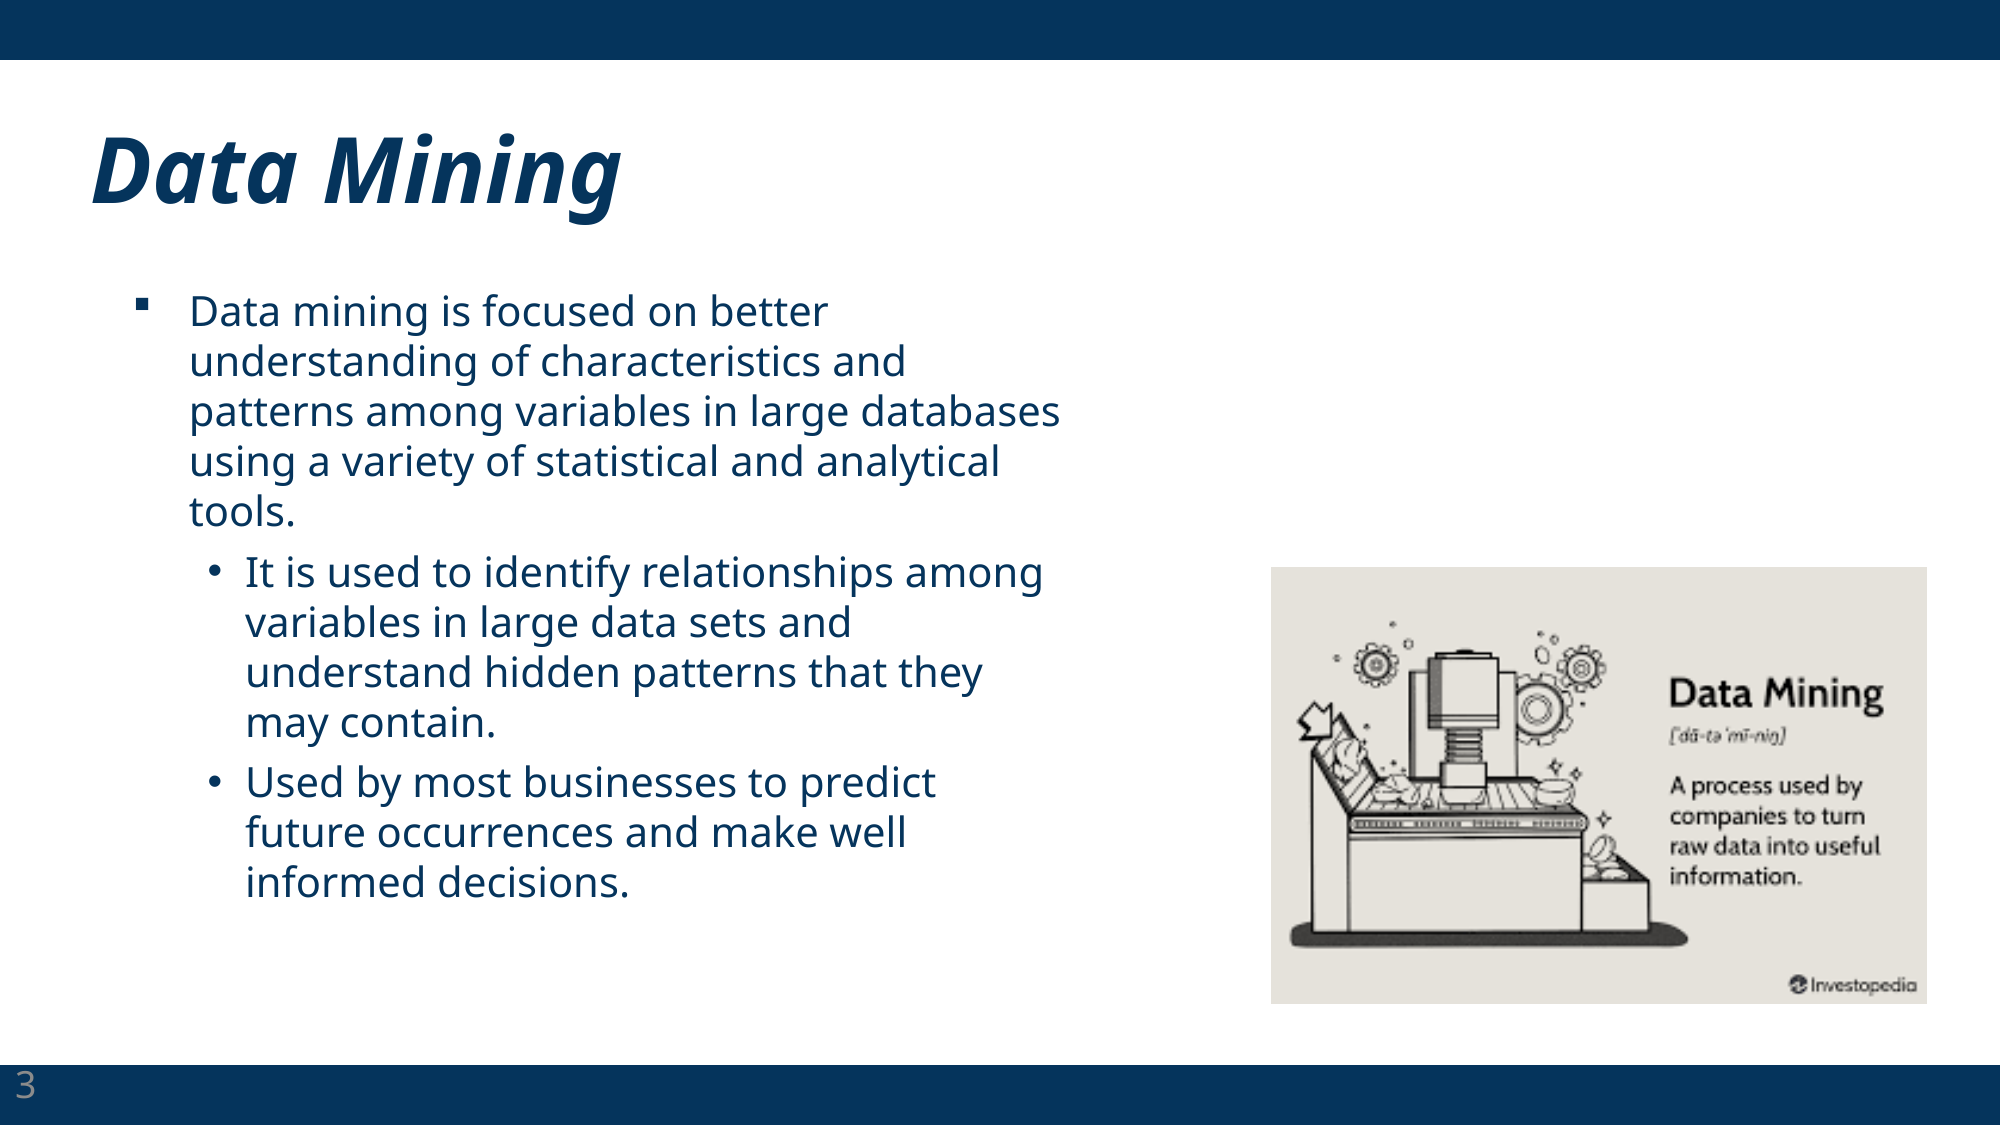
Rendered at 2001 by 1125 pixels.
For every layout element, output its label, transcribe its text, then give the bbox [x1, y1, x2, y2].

slide_number 3 [0, 1066, 41, 1107]
picture [1271, 567, 1927, 1004]
list Data mining is focused on better understanding of characteristics and patterns among variables in large databases using a variety of statistical and analytical tools. It is used to identify relationships among variables in large data sets and understand hidden patterns that they may contain. Used by most businesses to predict future occurrences and make well informed decisions. [117, 277, 1080, 1067]
title Data Mining [75, 90, 1852, 258]
